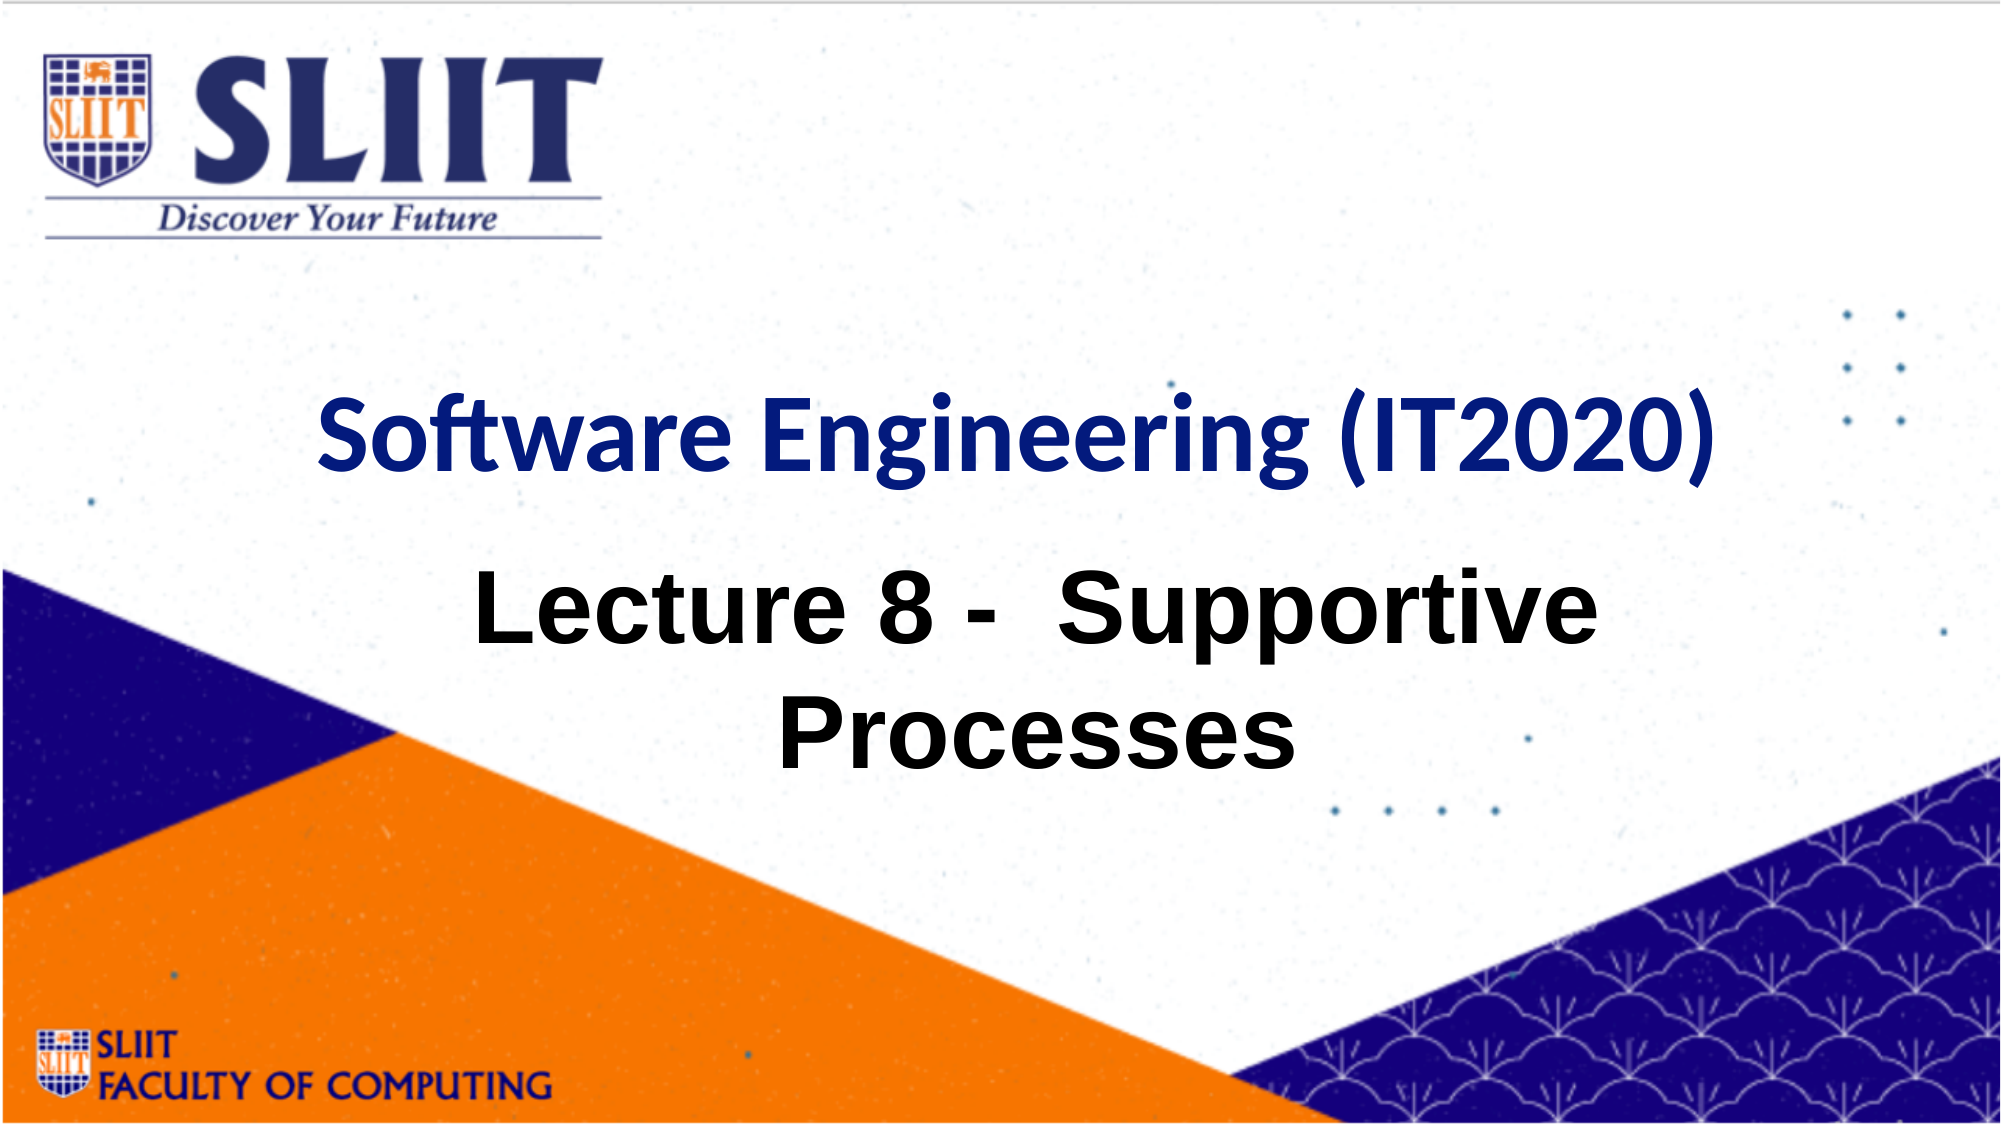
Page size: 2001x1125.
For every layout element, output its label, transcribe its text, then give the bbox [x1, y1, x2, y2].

picture [0, 0, 2001, 1125]
title Software Engineering (IT2020) [137, 351, 1925, 593]
subtitle Lecture 8 - Supportive Processes [300, 532, 1775, 820]
